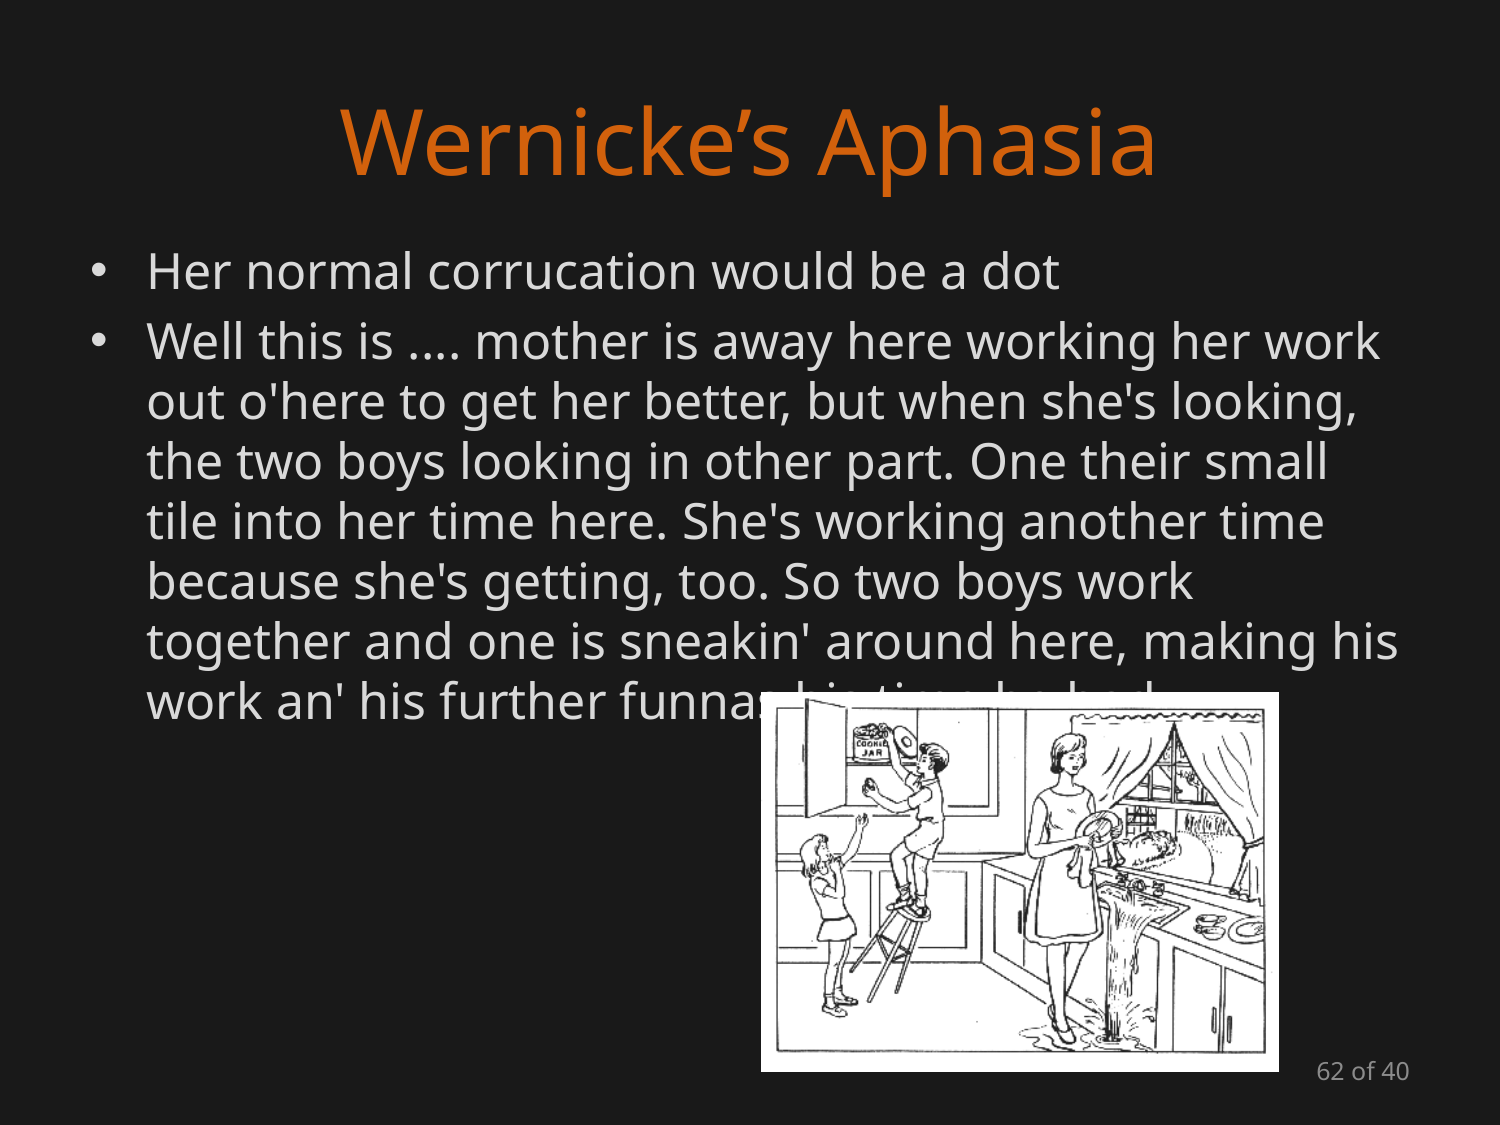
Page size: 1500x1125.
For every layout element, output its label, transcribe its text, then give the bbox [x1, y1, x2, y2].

title Wernicke’s Aphasia [75, 45, 1425, 231]
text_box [761, 692, 1281, 1073]
list Her normal corrucation would be a dot Well this is .... mother is away here working her work out o'here to get her better, but when she's looking, the two boys looking in other part. One their small tile into her time here. She's working another time because she's getting, too. So two boys work together and one is sneakin' around here, making his work an' his further funnas his time he had. [75, 231, 1425, 1005]
slide_number 62 of 40 [1074, 1042, 1425, 1103]
